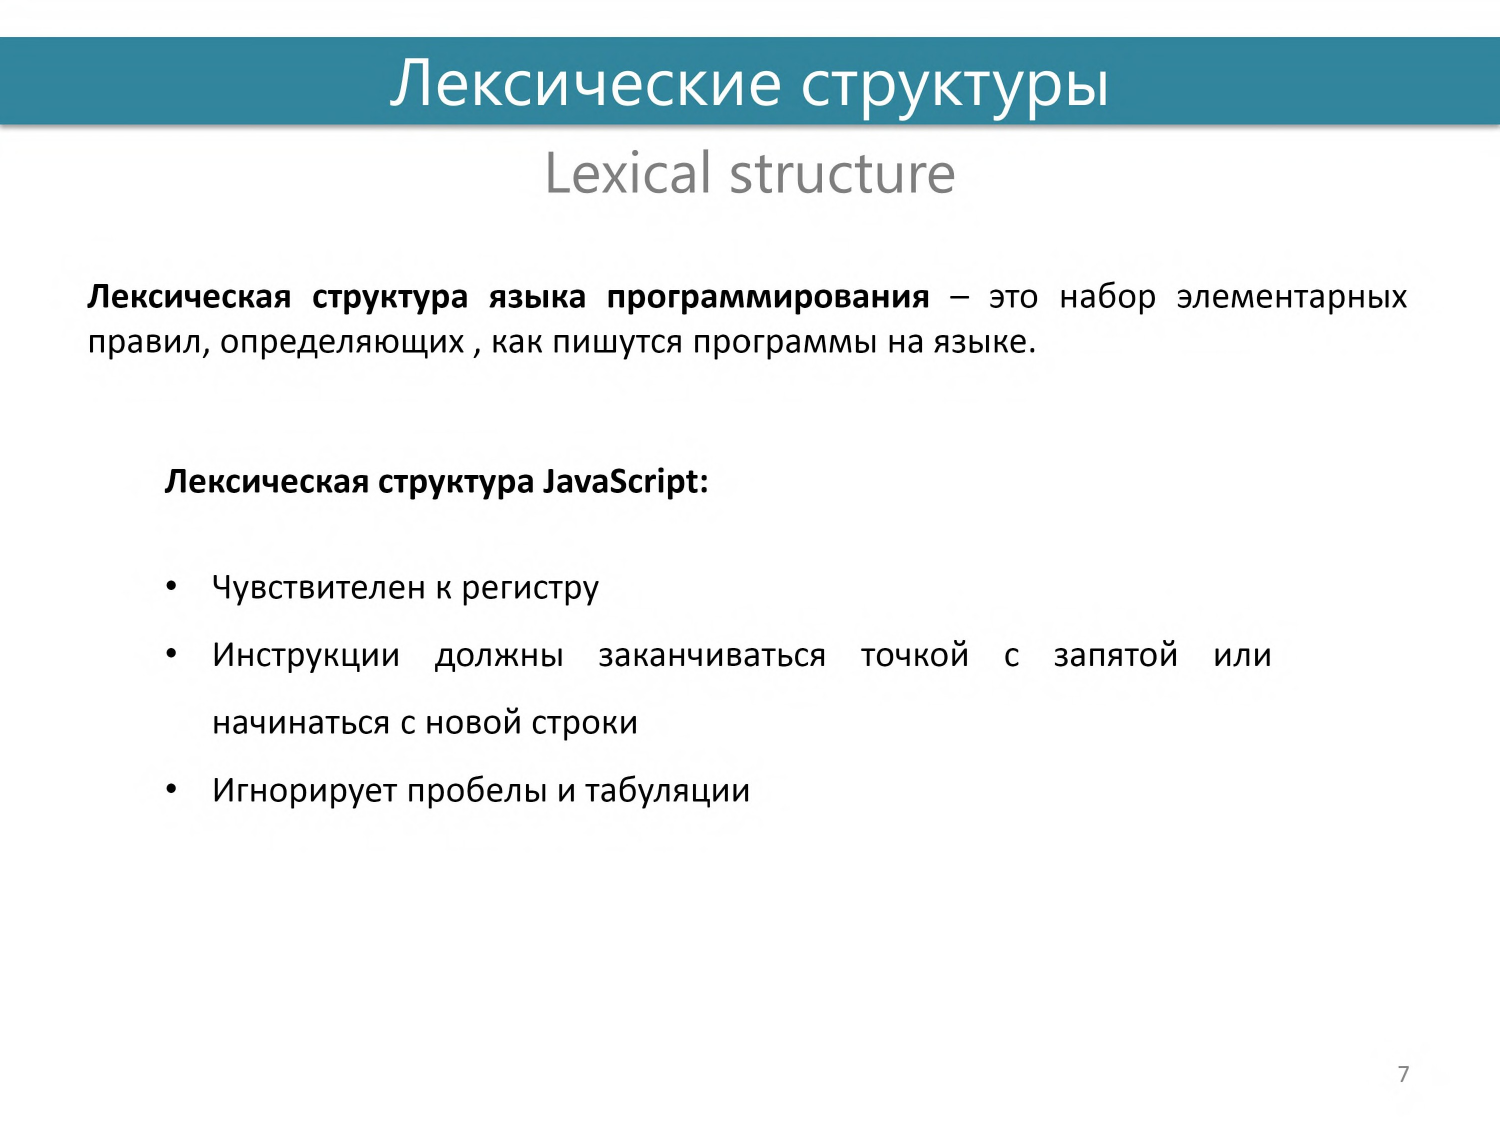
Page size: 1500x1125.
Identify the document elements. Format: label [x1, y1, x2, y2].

text_box [0, 0, 1500, 1117]
